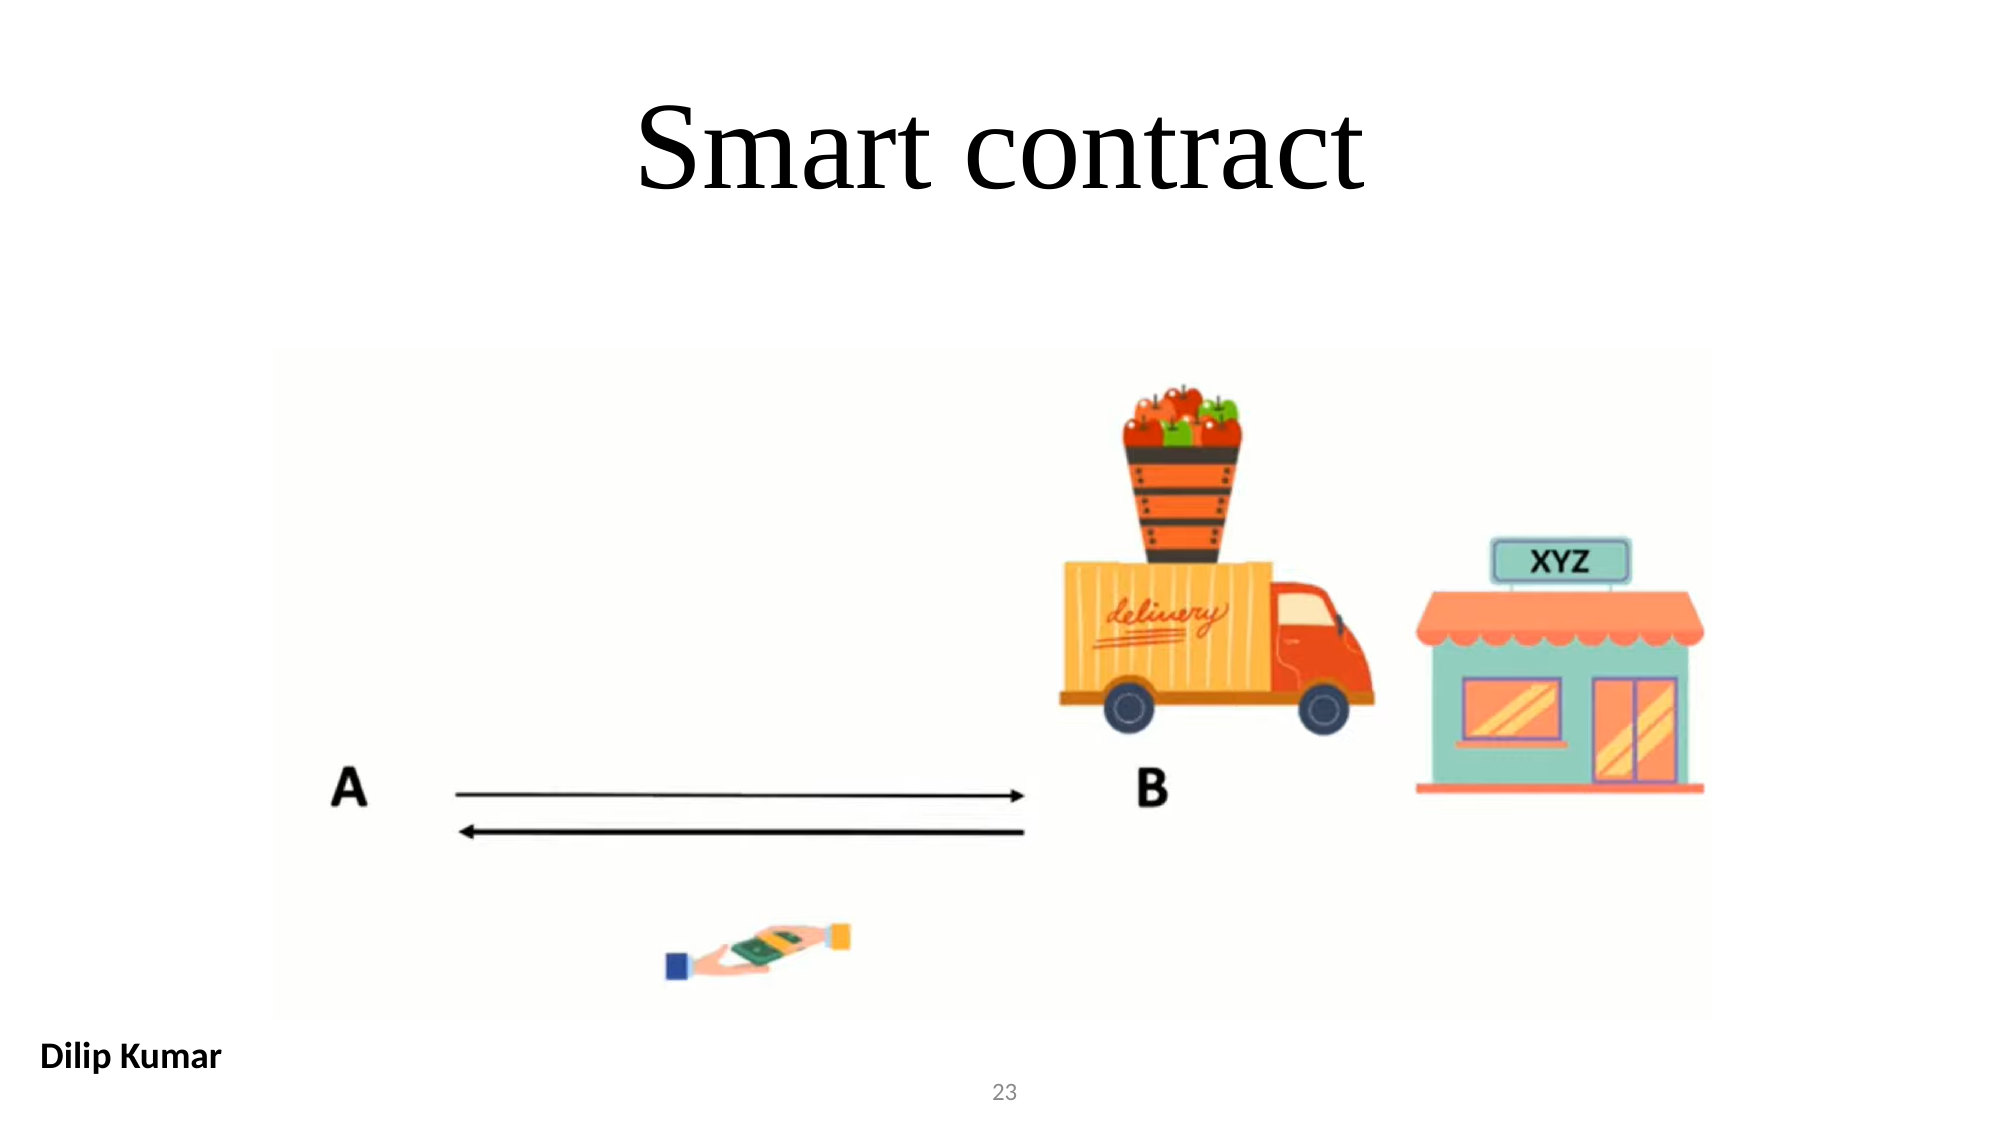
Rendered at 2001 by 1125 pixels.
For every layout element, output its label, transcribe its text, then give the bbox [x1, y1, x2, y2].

picture [273, 347, 1712, 1021]
title Smart contract [0, 1, 2000, 224]
slide_number 23 [967, 1060, 1033, 1120]
